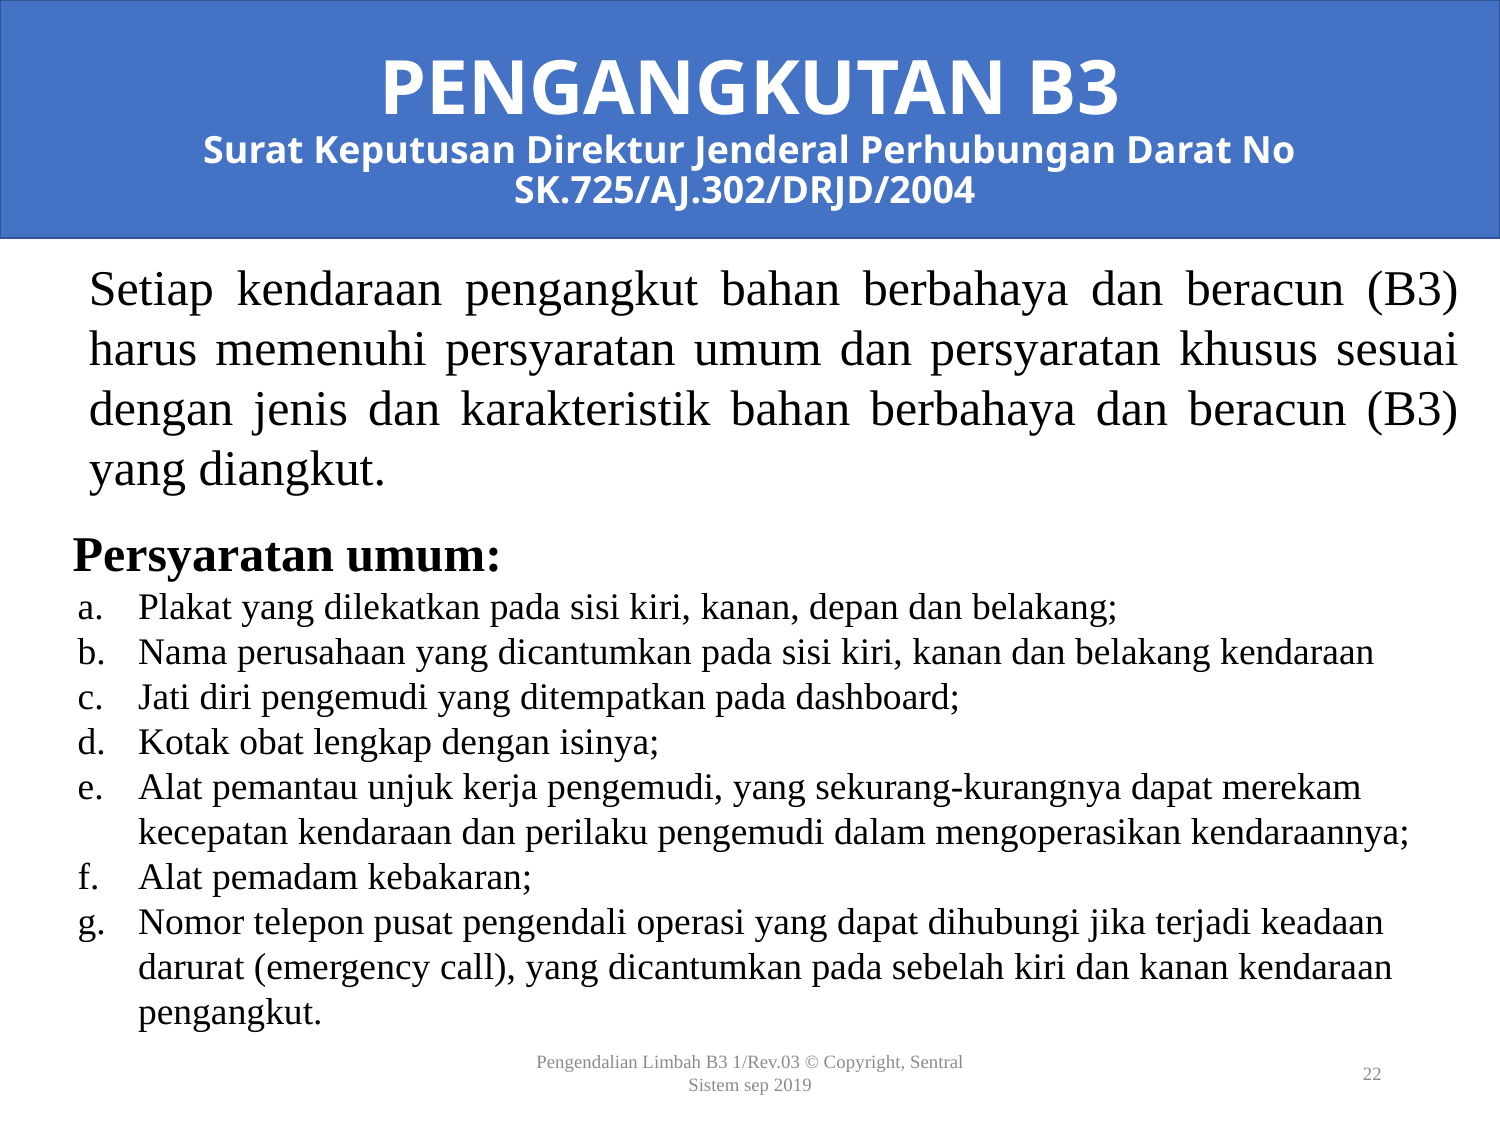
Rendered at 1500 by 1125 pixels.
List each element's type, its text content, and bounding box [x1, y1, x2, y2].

slide_number 22 [1059, 1042, 1397, 1103]
text_box [0, 0, 1500, 239]
footer Pengendalian Limbah B3 1/Rev.03 © Copyright, Sentral Sistem sep 2019 [496, 1042, 1004, 1103]
title PENGANGKUTAN B3 Surat Keputusan Direktur Jenderal Perhubungan Darat No SK.725/AJ.302/DRJD/2004 [78, 22, 1422, 240]
text_box Setiap kendaraan pengangkut bahan berbahaya dan beracun (B3) harus memenuhi persyaratan umum dan persyaratan khusus sesuai dengan jenis dan karakteristik bahan berbahaya dan beracun (B3) yang diangkut. [74, 248, 1475, 504]
text_box Persyaratan umum: Plakat yang dilekatkan pada sisi kiri, kanan, depan dan belakang; Nama perusahaan yang dicantumkan pada sisi kiri, kanan dan belakang kendaraan Jati diri pengemudi yang ditempatkan pada dashboard; Kotak obat lengkap dengan isinya; Alat pemantau unjuk kerja pengemudi, yang sekurang-kurangnya dapat merekam kecepatan kendaraan dan perilaku pengemudi dalam mengoperasikan kendaraannya; Alat pemadam kebakaran; Nomor telepon pusat pengendali operasi yang dapat dihubungi jika terjadi keadaan darurat (emergency call), yang dicantumkan pada sebelah kiri dan kanan kendaraan pengangkut. [48, 514, 1500, 1040]
